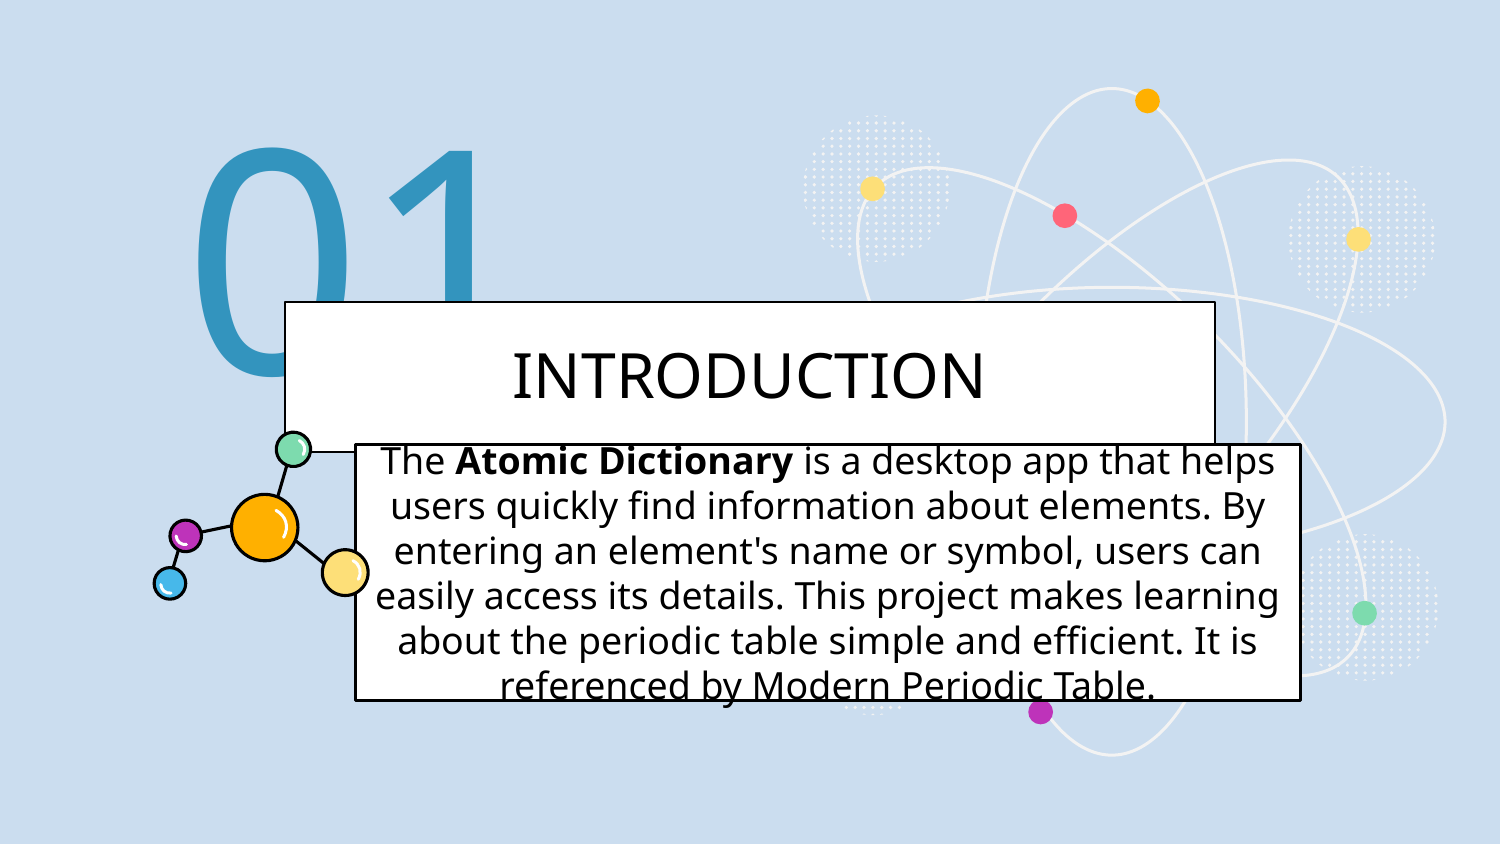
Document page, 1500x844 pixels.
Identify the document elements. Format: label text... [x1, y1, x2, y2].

title 01 [183, 150, 559, 379]
subtitle The Atomic Dictionary is a desktop app that helps users quickly find information about elements. By entering an element's name or symbol, users can easily access its details. This project makes learning about the periodic table simple and efficient. It is referenced by Modern Periodic Table. [354, 443, 1302, 702]
title INTRODUCTION [284, 301, 1216, 443]
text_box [153, 426, 376, 603]
